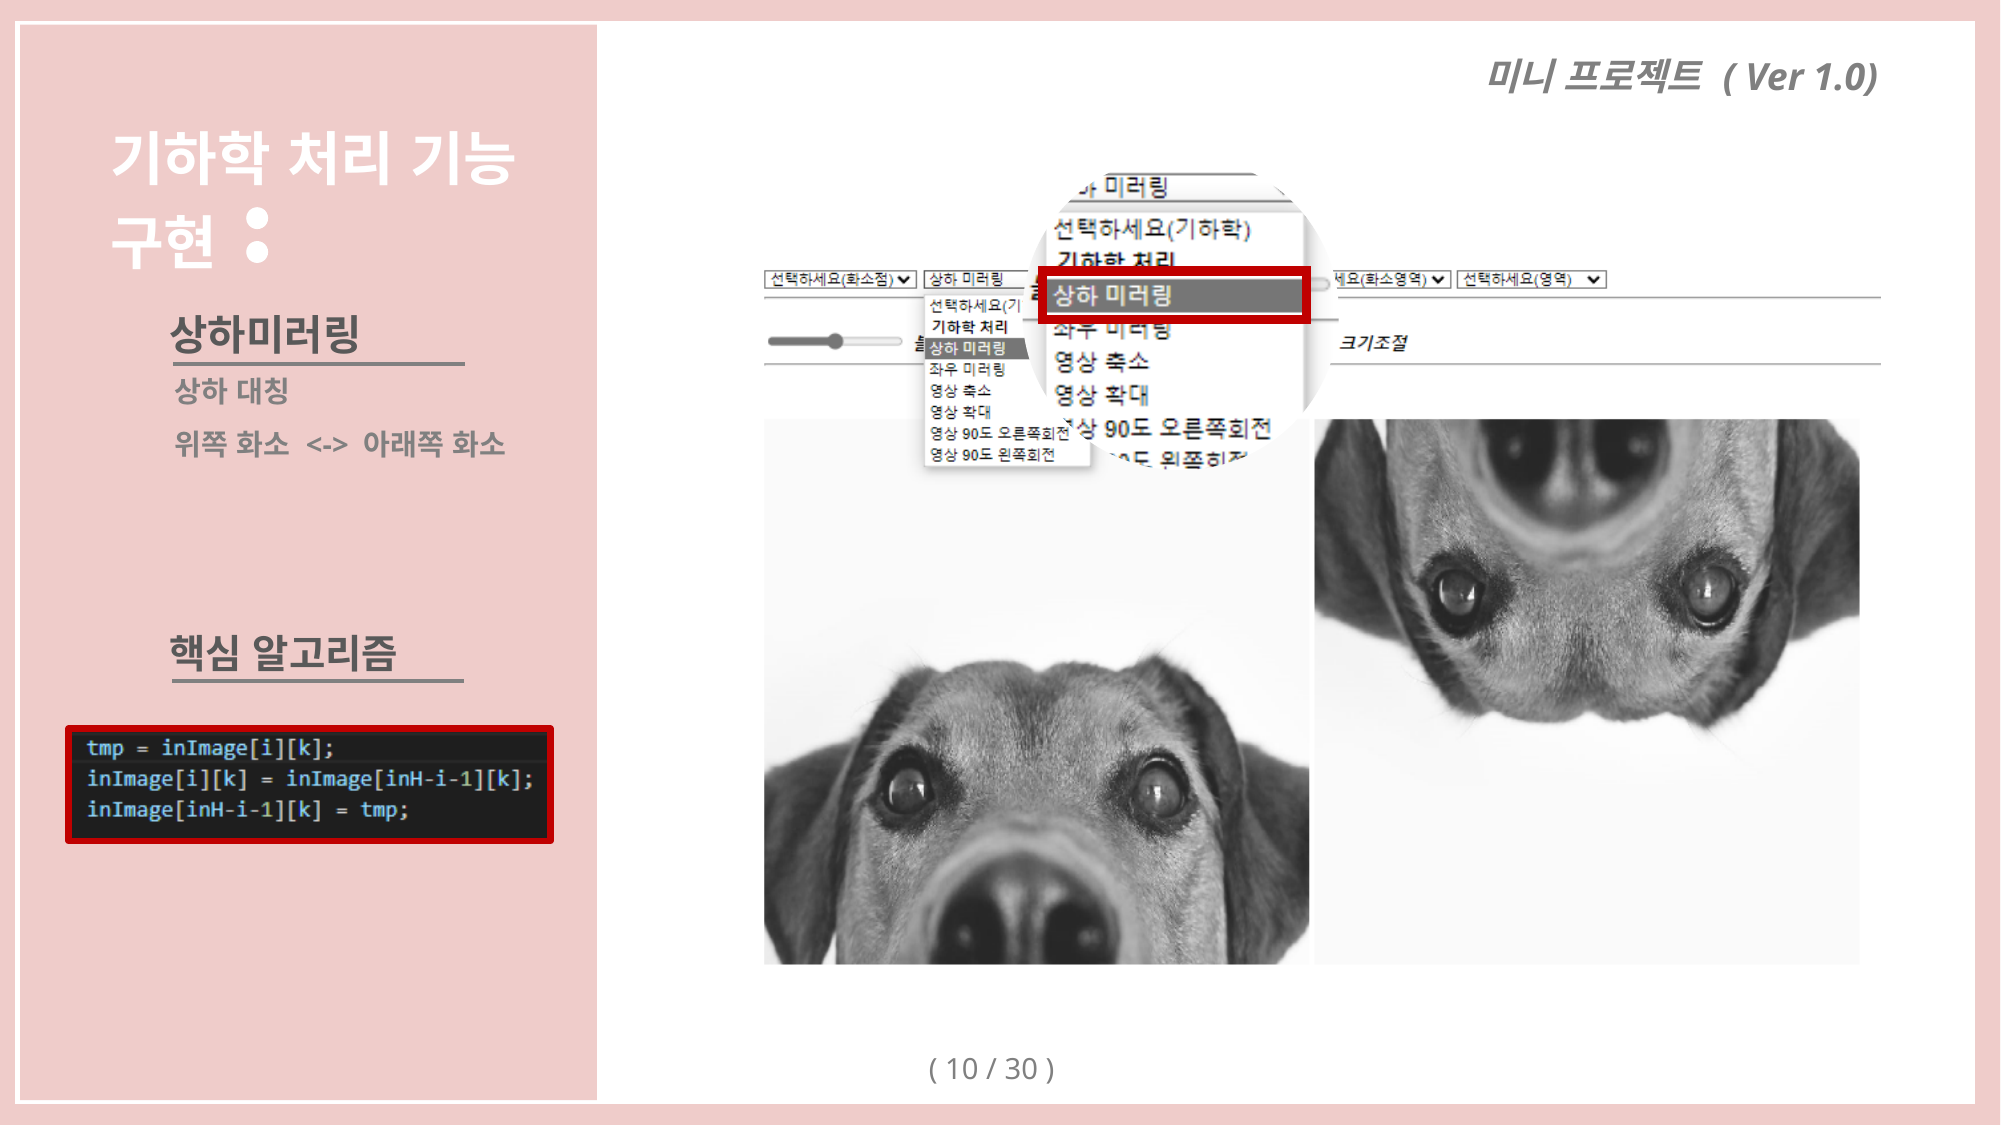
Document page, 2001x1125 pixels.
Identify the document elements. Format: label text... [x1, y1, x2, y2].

picture [763, 155, 1881, 970]
picture [71, 731, 548, 838]
text_box 기하학 처리 기능 구현 [95, 101, 587, 194]
text_box 상하 대칭 위쪽 화소 <-> 아래쪽 화소 [159, 370, 607, 453]
text_box 상하미러링 [154, 307, 465, 373]
text_box 핵심 알고리즘 [154, 627, 446, 688]
text_box ( 10 / 30 ) [914, 1043, 1150, 1093]
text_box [247, 208, 268, 262]
